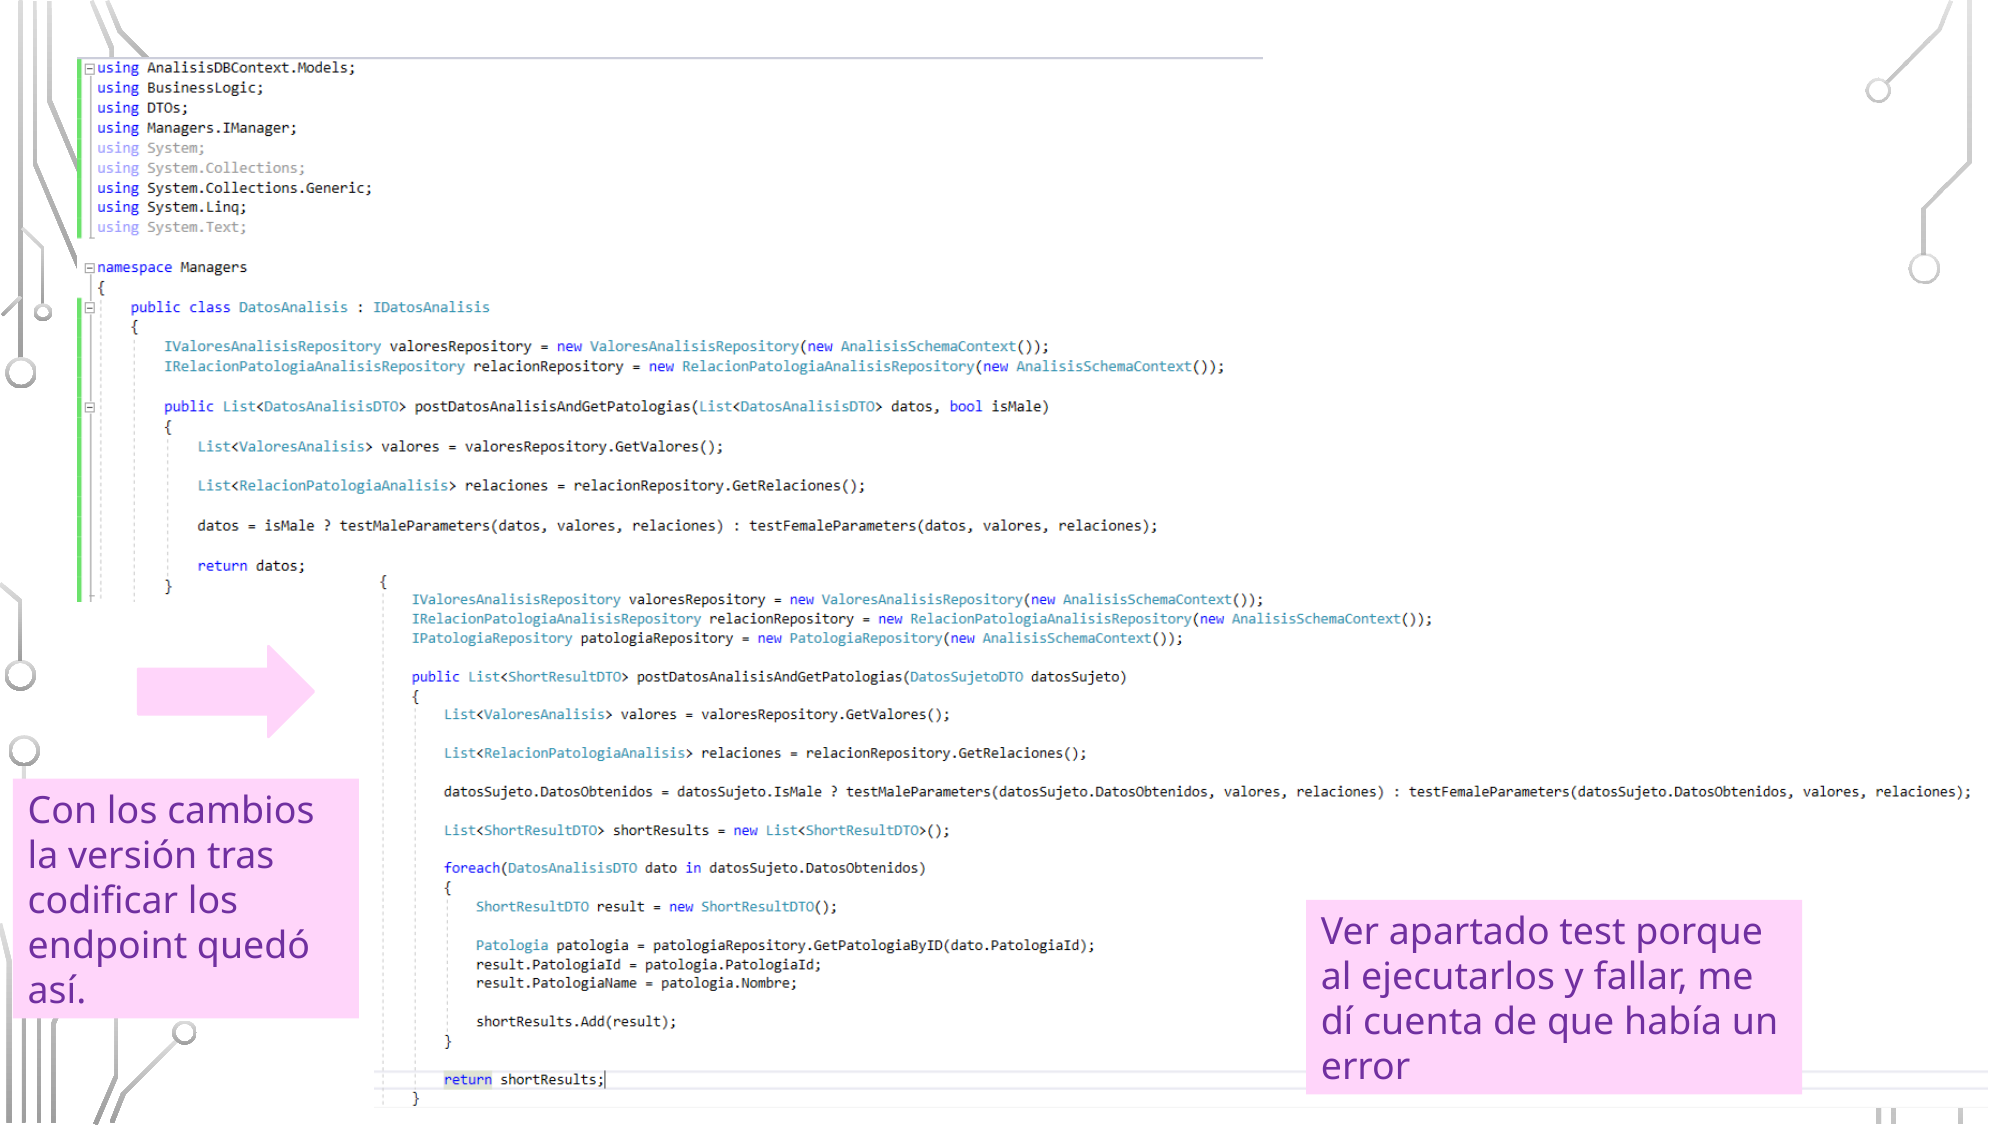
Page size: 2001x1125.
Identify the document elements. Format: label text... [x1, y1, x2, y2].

text_box Con los cambios la versión tras codificar los endpoint quedó así. [12, 778, 359, 1019]
text_box [136, 644, 315, 739]
picture [76, 56, 1988, 1108]
